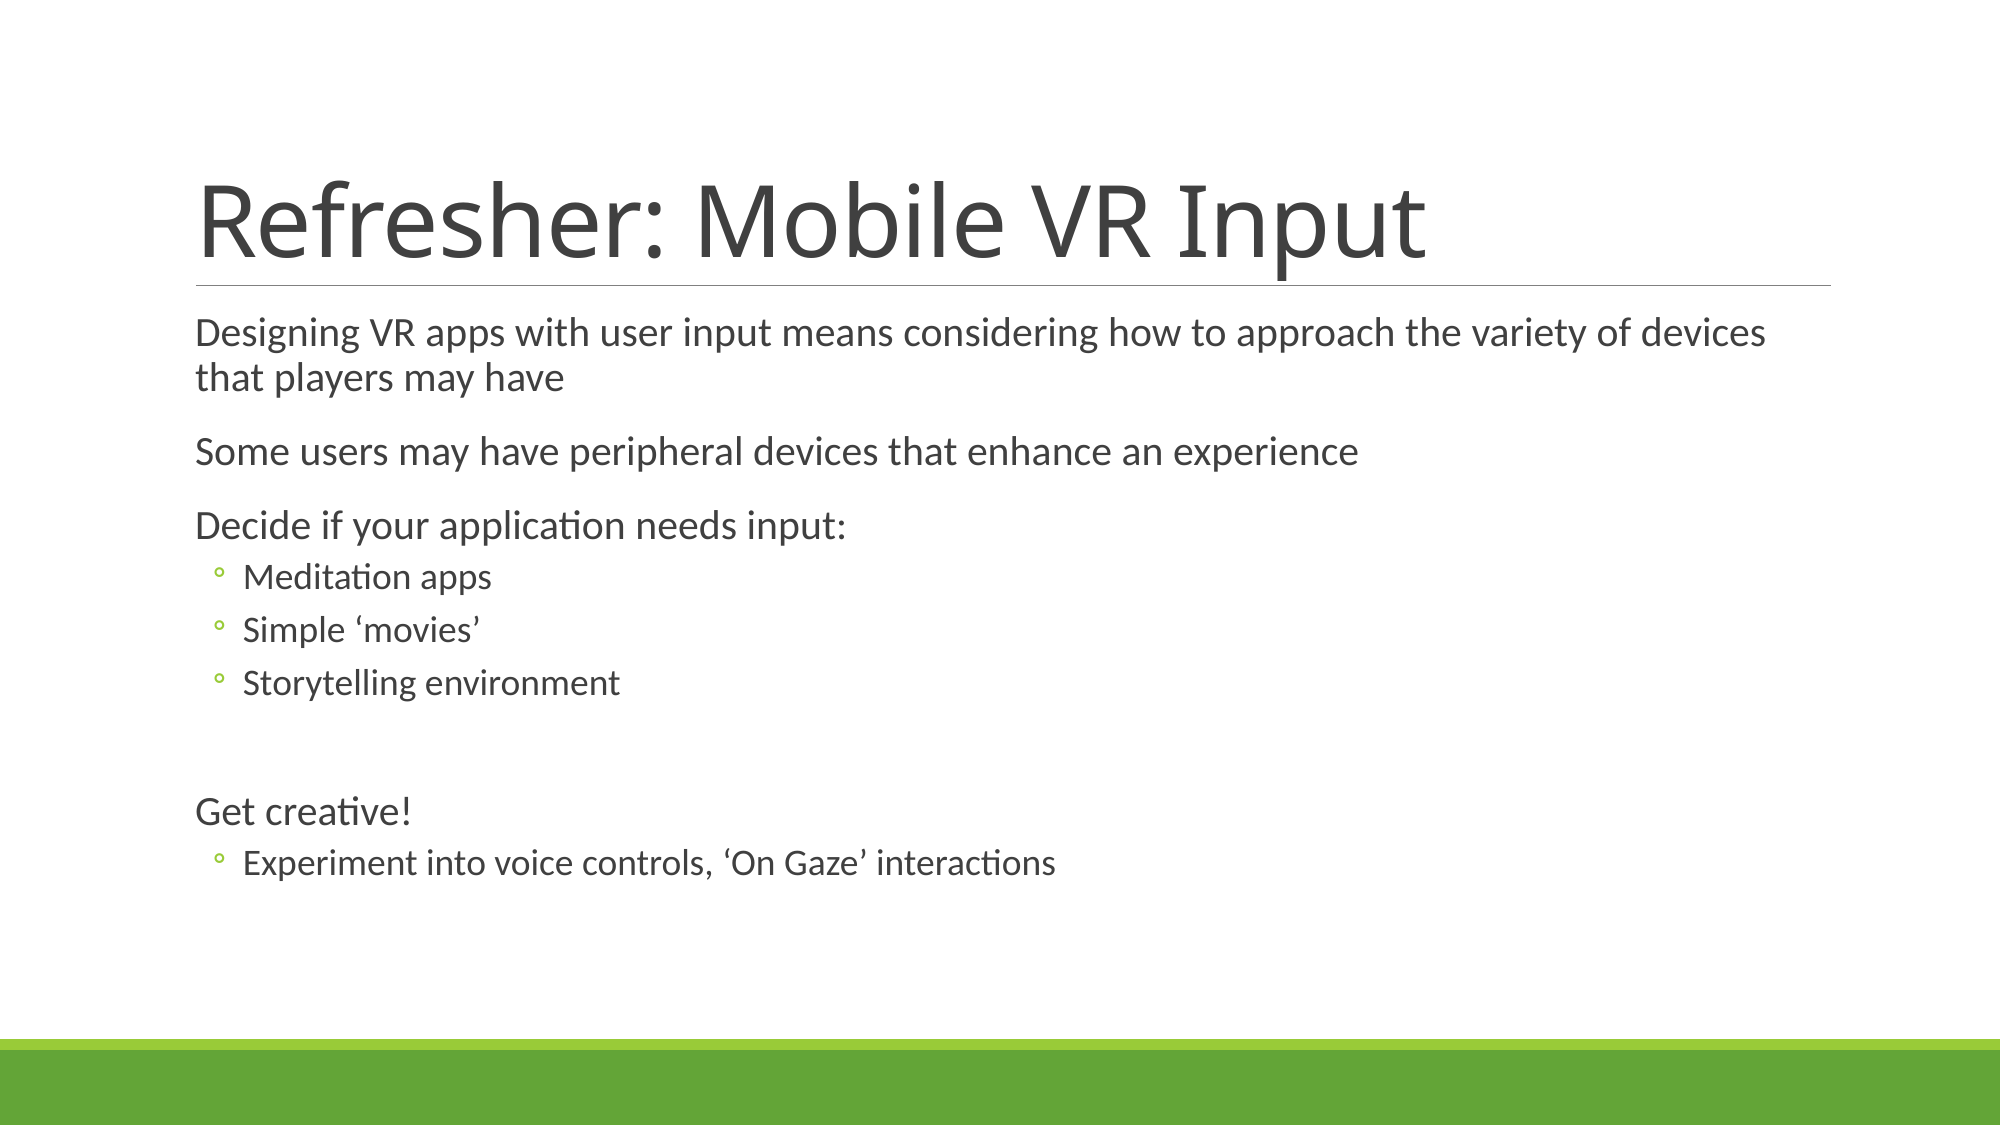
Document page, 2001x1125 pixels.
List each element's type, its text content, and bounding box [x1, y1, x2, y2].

title Refresher: Mobile VR Input [180, 47, 1830, 285]
list Designing VR apps with user input means considering how to approach the variety of devices that players may have Some users may have peripheral devices that enhance an experience Decide if your application needs input: Meditation apps Simple ‘movies’ Storytelling environment Get creative! Experiment into voice controls, ‘On Gaze’ interactions [180, 302, 1830, 963]
